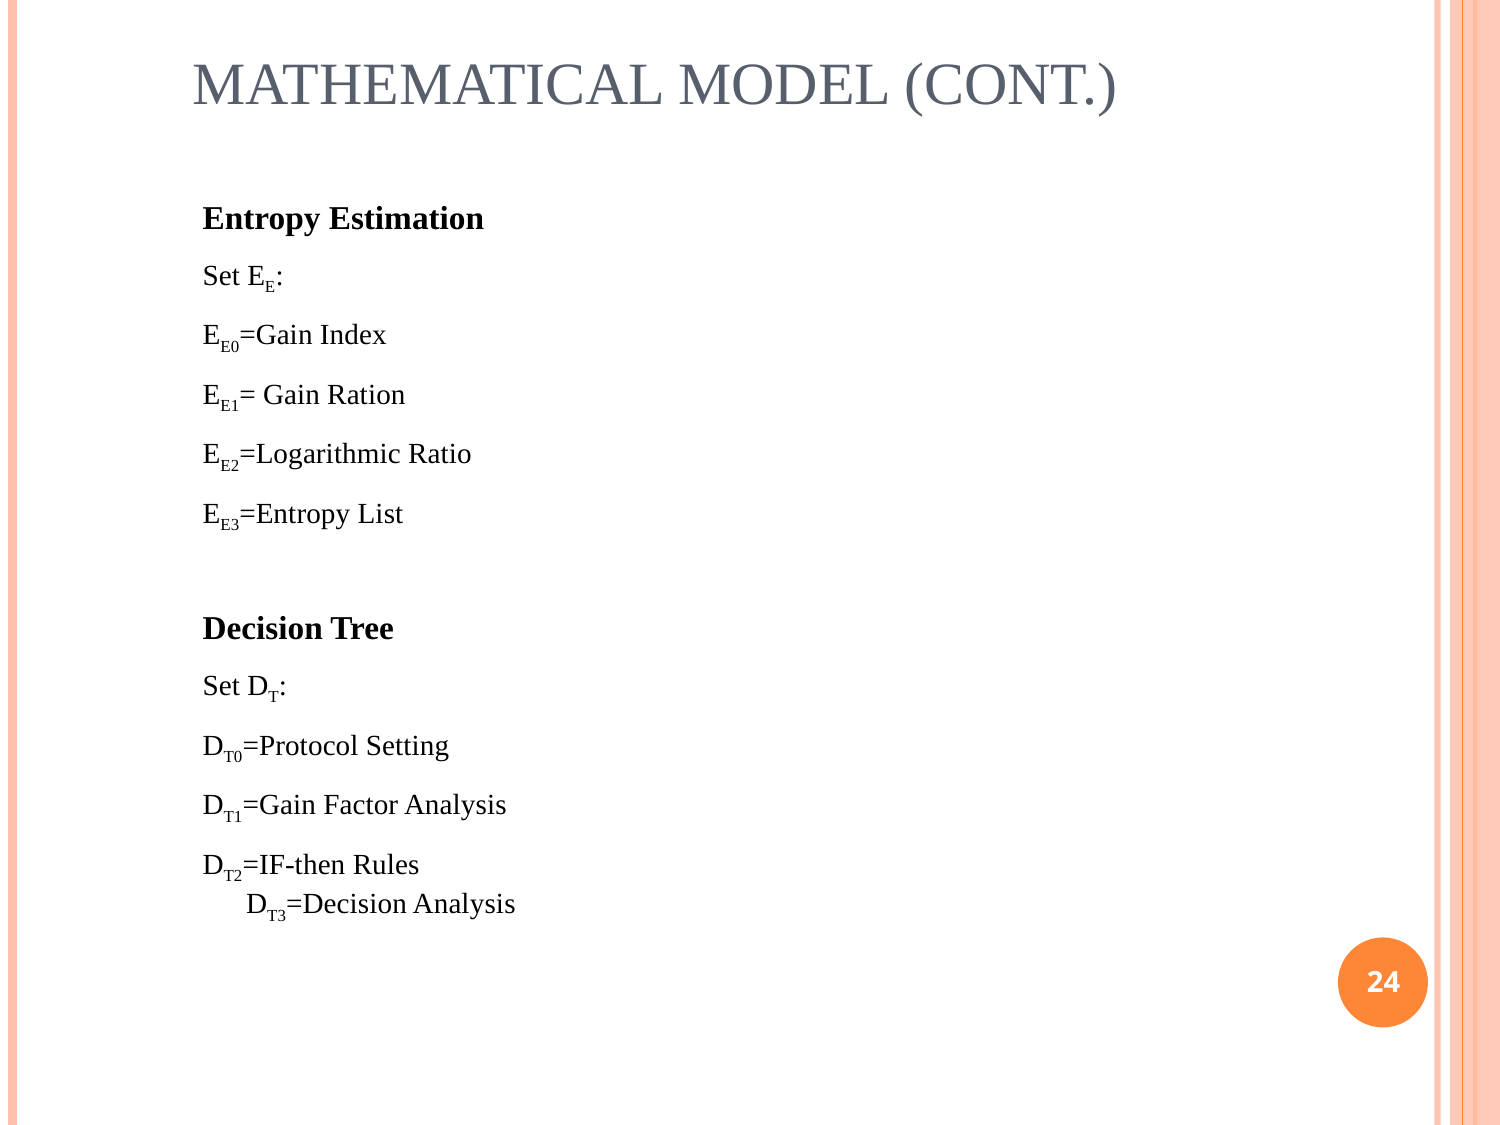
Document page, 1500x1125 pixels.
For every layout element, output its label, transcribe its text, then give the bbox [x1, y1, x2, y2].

slide_number 24 [1333, 940, 1434, 1027]
text_box Mathematical Model (cont.) [87, 37, 1149, 169]
text_box Entropy Estimation Set EE: EE0=Gain Index EE1= Gain Ration EE2=Logarithmic Ratio EE3=Entropy List Decision Tree Set DT: DT0=Protocol Setting DT1=Gain Factor Analysis DT2=IF-then Rules DT3=Decision Analysis [142, 168, 1056, 932]
